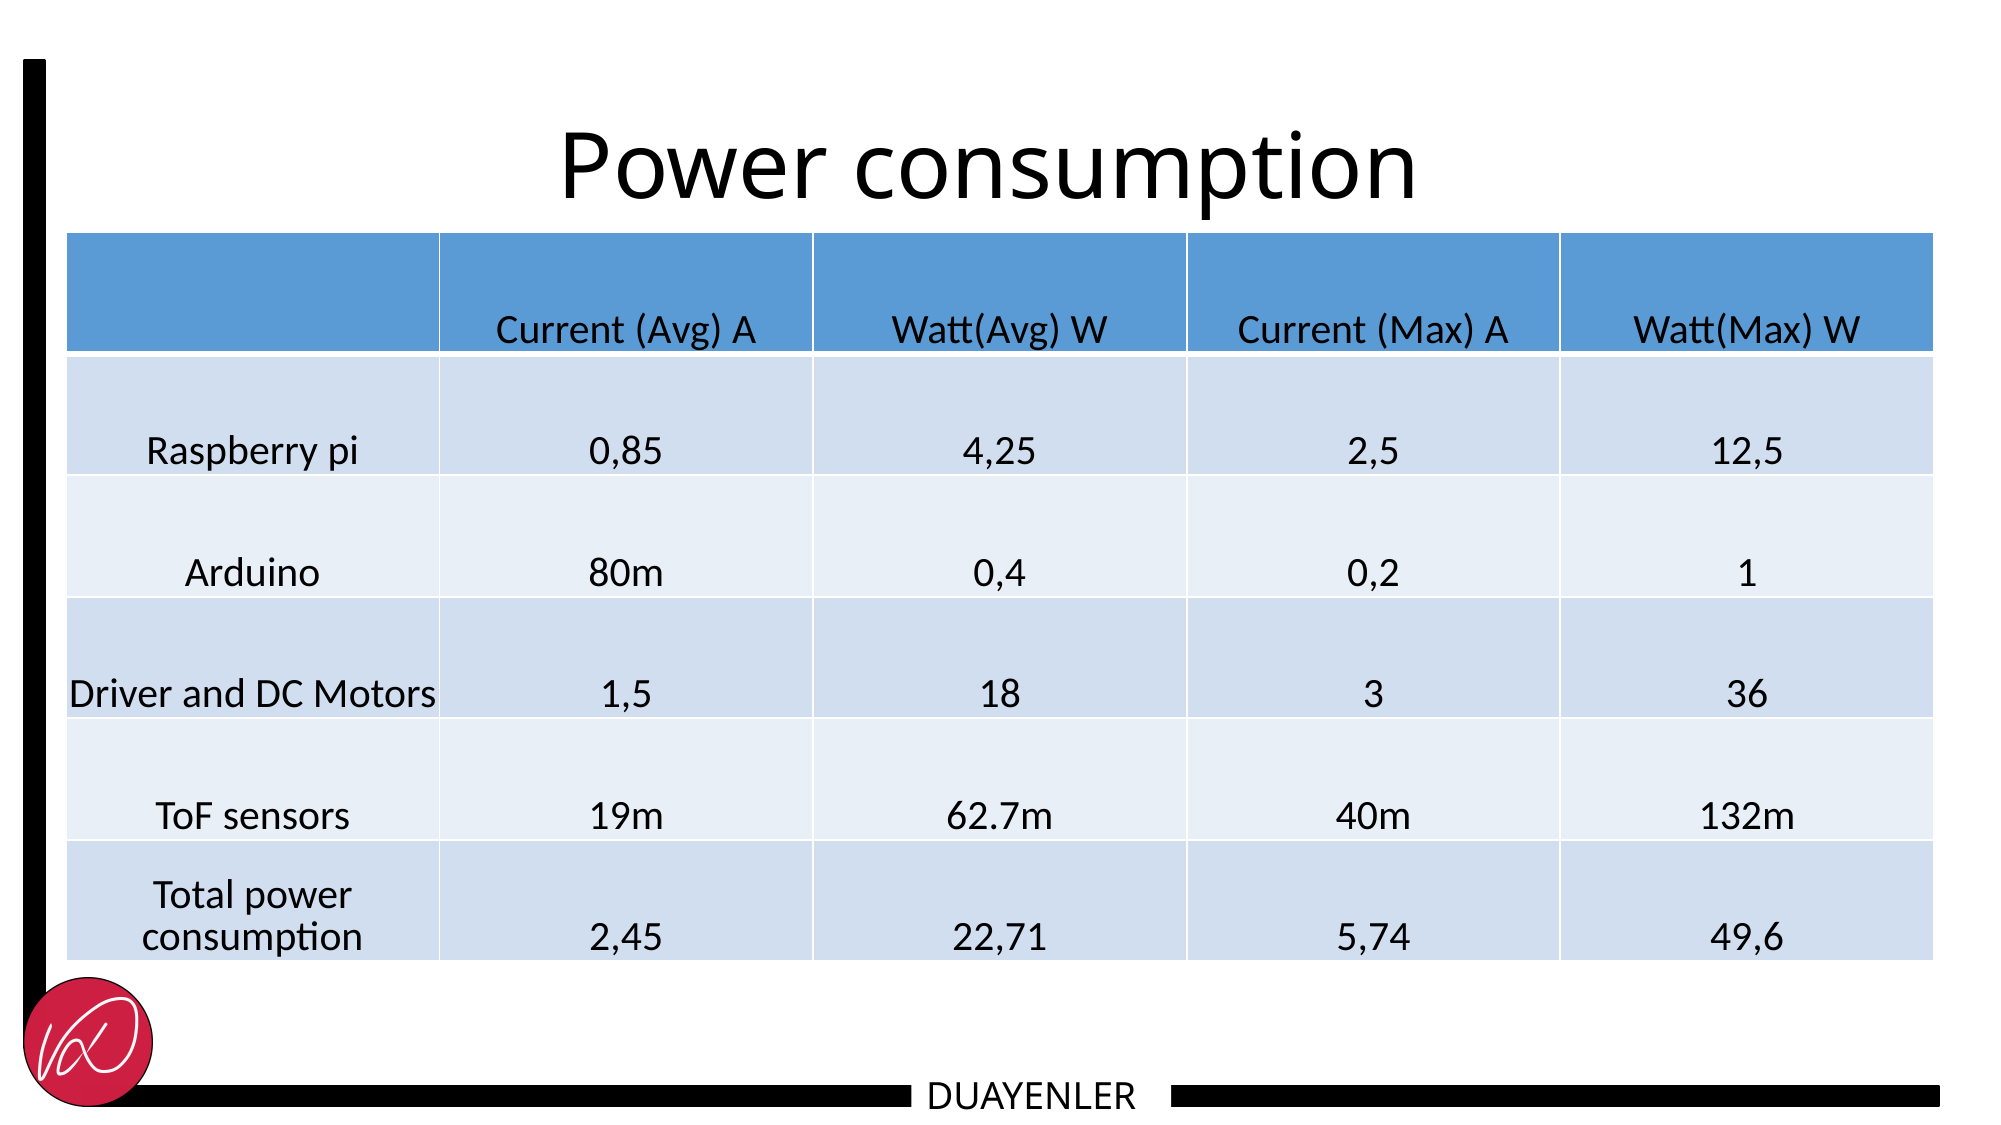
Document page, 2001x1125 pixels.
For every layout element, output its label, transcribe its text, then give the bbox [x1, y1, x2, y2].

table_cell 2,5 [1188, 357, 1559, 474]
table_cell 2,45 [440, 841, 812, 960]
table_cell Arduino [67, 476, 439, 596]
table_cell 1,5 [440, 598, 812, 717]
picture [23, 977, 153, 1107]
table_cell 22,71 [814, 841, 1186, 960]
table_header [67, 233, 439, 351]
title Power consumption [138, 60, 1864, 231]
table_cell Driver and DC Motors [67, 598, 439, 717]
table_header Current (Max) A [1188, 233, 1559, 351]
table_cell 0,2 [1188, 476, 1559, 596]
text_box DUAYENLER [911, 1064, 1172, 1125]
table_cell 5,74 [1188, 841, 1559, 960]
table_cell 1 [1561, 476, 1933, 596]
table_cell 36 [1561, 598, 1933, 717]
table_cell 0,4 [814, 476, 1186, 596]
table_cell 4,25 [814, 357, 1186, 474]
table_cell ToF sensors [67, 719, 439, 839]
table_cell 132m [1561, 719, 1933, 839]
text_box [153, 1085, 911, 1107]
table_cell 80m [440, 476, 812, 596]
table_cell 19m [440, 719, 812, 839]
text_box [1172, 1085, 1940, 1107]
table_cell Total power consumption [67, 841, 439, 960]
table_cell Raspberry pi [67, 357, 439, 474]
table_cell 40m [1188, 719, 1559, 839]
text_box [23, 59, 46, 977]
table_cell 62.7m [814, 719, 1186, 839]
table_header Watt(Max) W [1561, 233, 1933, 351]
table_header Current (Avg) A [440, 233, 812, 351]
table_cell 3 [1188, 598, 1559, 717]
table_cell 18 [814, 598, 1186, 717]
table_cell 0,85 [440, 357, 812, 474]
table_cell 12,5 [1561, 357, 1933, 474]
table_header Watt(Avg) W [814, 233, 1186, 351]
table_cell 49,6 [1561, 841, 1933, 960]
